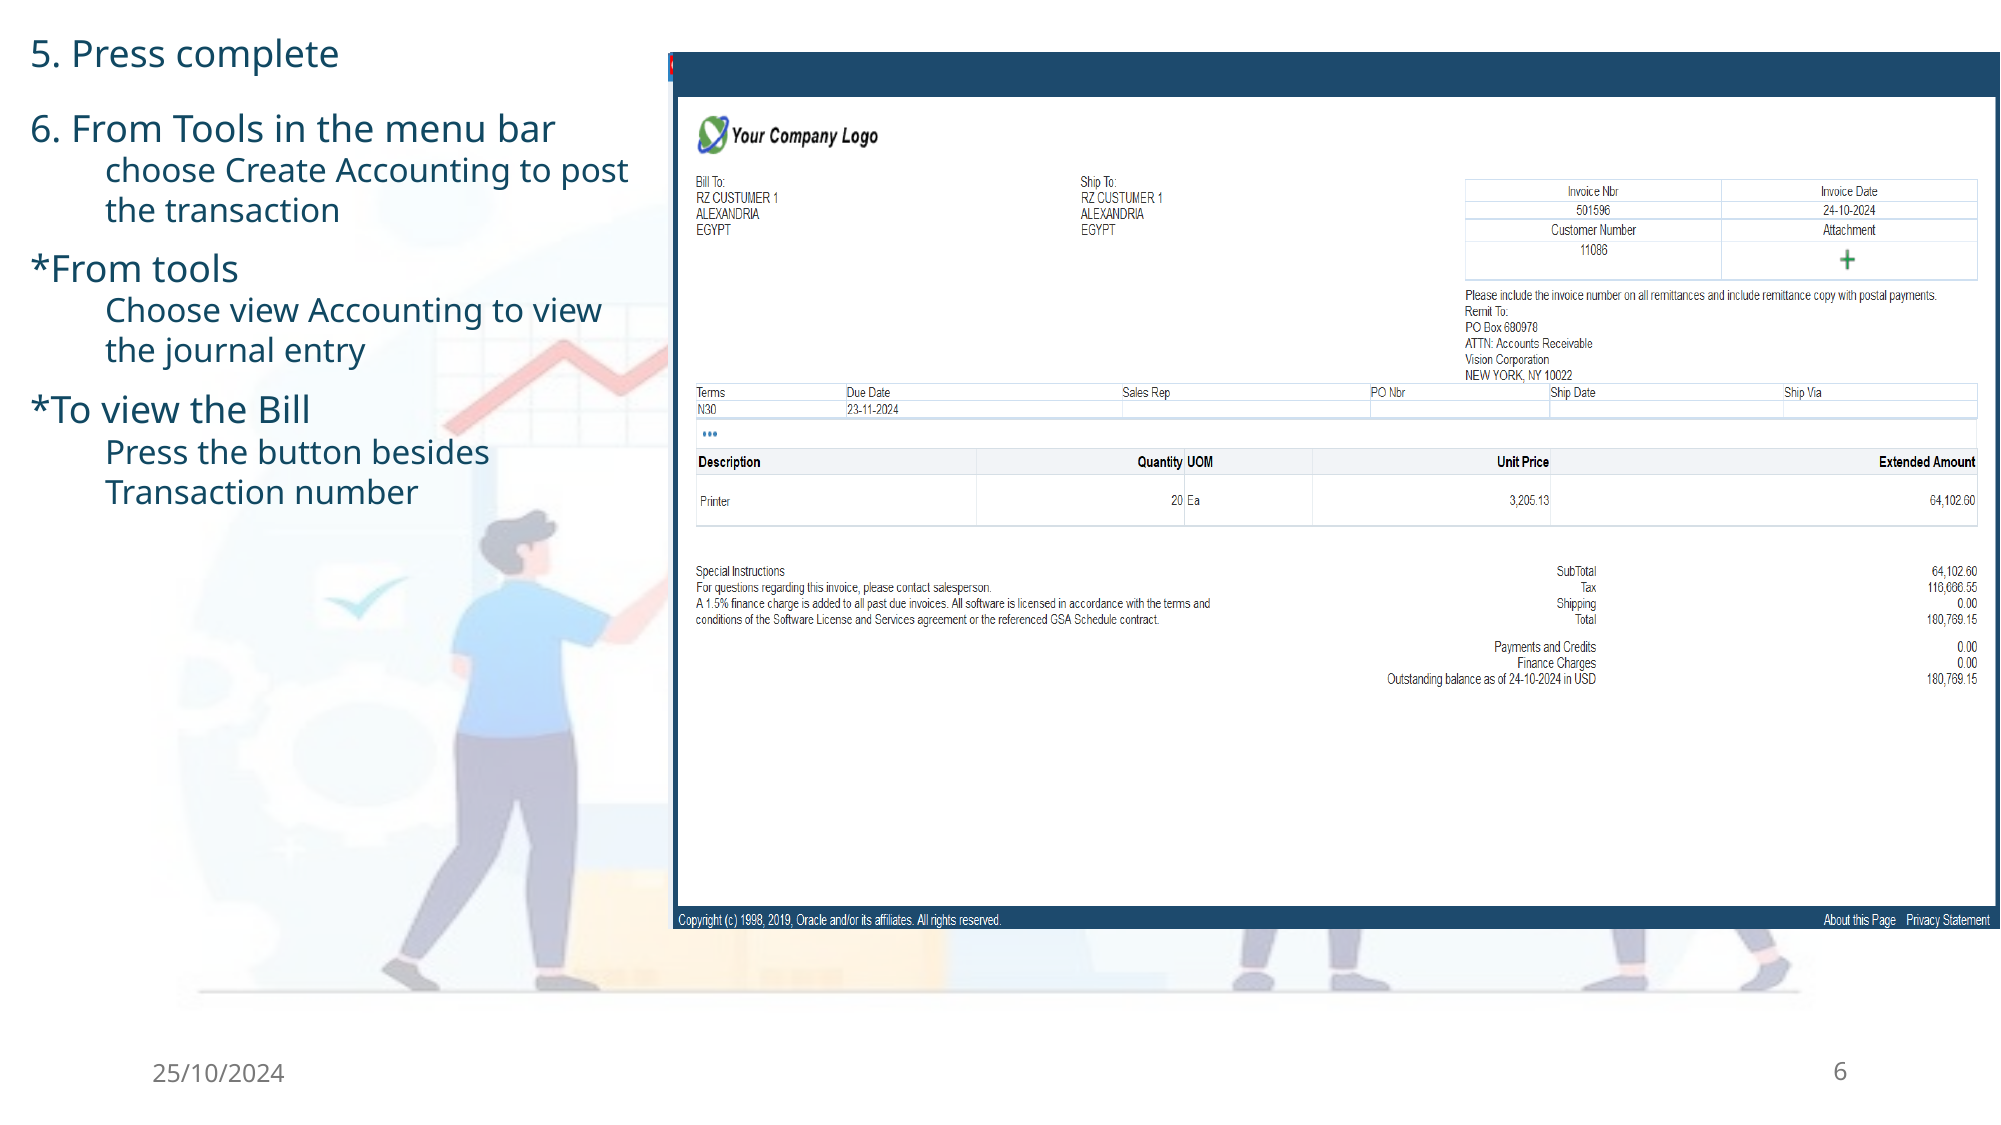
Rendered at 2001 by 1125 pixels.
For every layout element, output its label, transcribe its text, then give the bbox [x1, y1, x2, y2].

picture [667, 52, 2000, 929]
text_box *From tools Choose view Accounting to view the journal entry [15, 237, 639, 377]
text_box *To view the Bill Press the button besides Transaction number [15, 378, 667, 519]
text_box 5. Press complete [15, 22, 427, 83]
slide_number 6 [1412, 1042, 1863, 1103]
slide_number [137, 1042, 588, 1103]
text_box 6. From Tools in the menu bar choose Create Accounting to post the transaction [15, 97, 667, 237]
